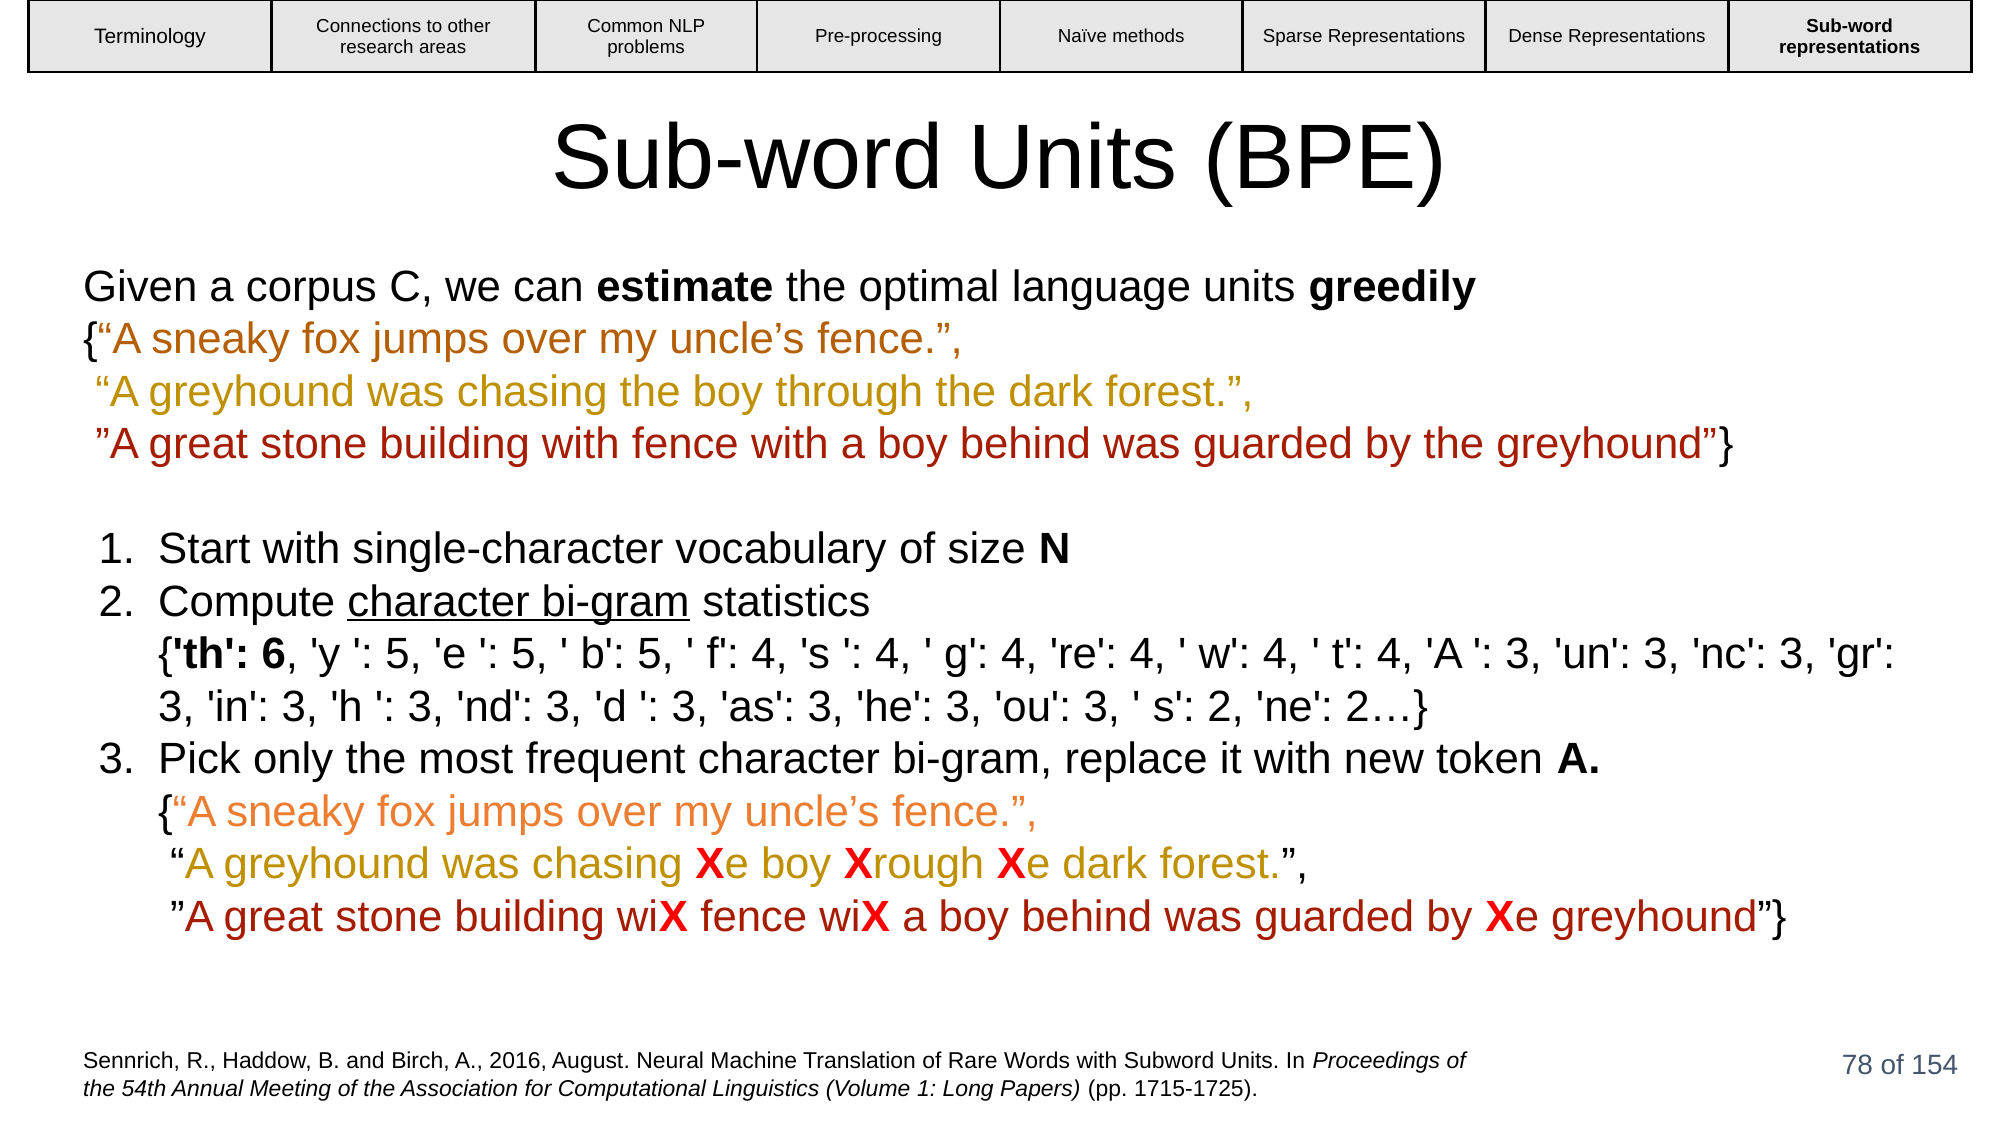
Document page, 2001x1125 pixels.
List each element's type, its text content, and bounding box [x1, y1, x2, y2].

table_header Sparse Representations [1244, 1, 1484, 71]
table_header Naïve methods [1001, 1, 1241, 71]
text_box Sennrich, R., Haddow, B. and Birch, A., 2016, August. Neural Machine Translation of Rare Words with Subword Units. In Proceedings of the 54th Annual Meeting of the Association for Computational Linguistics (Volume 1: Long Papers) (pp. 1715-1725). [68, 1038, 1506, 1088]
title Sub-word Units (BPE) [68, 82, 1932, 208]
table_header Pre-processing [758, 1, 999, 71]
table_header Connections to other research areas [273, 1, 534, 71]
table_header Common NLP problems [537, 1, 756, 71]
text_box Given a corpus C, we can estimate the optimal language units greedily {“A sneaky fox jumps over my uncle’s fence.”, “A greyhound was chasing the boy through the dark forest.”, ”A great stone building with fence with a boy behind was guarded by the greyhound”} Start with single-character vocabulary of size N Compute character bi-gram statistics {'th': 6, 'y ': 5, 'e ': 5, ' b': 5, ' f': 4, 's ': 4, ' g': 4, 're': 4, ' w': 4, ' t': 4, 'A ': 3, 'un': 3, 'nc': 3, 'gr': 3, 'in': 3, 'h ': 3, 'nd': 3, 'd ': 3, 'as': 3, 'he': 3, 'ou': 3, ' s': 2, 'ne': 2…} Pick only the most frequent character bi-gram, replace it with new token A. {“A sneaky fox jumps over my uncle’s fence.”, “A greyhound was chasing Xe boy Xrough Xe dark forest.”, ”A great stone building wiX fence wiX a boy behind was guarded by Xe greyhound”} [68, 242, 1932, 1060]
table_header Terminology [30, 1, 270, 71]
slide_number ‹#› of 154 [1708, 1019, 1974, 1106]
table_header Sub-word representations [1730, 1, 1970, 71]
table_header Dense Representations [1487, 1, 1727, 71]
